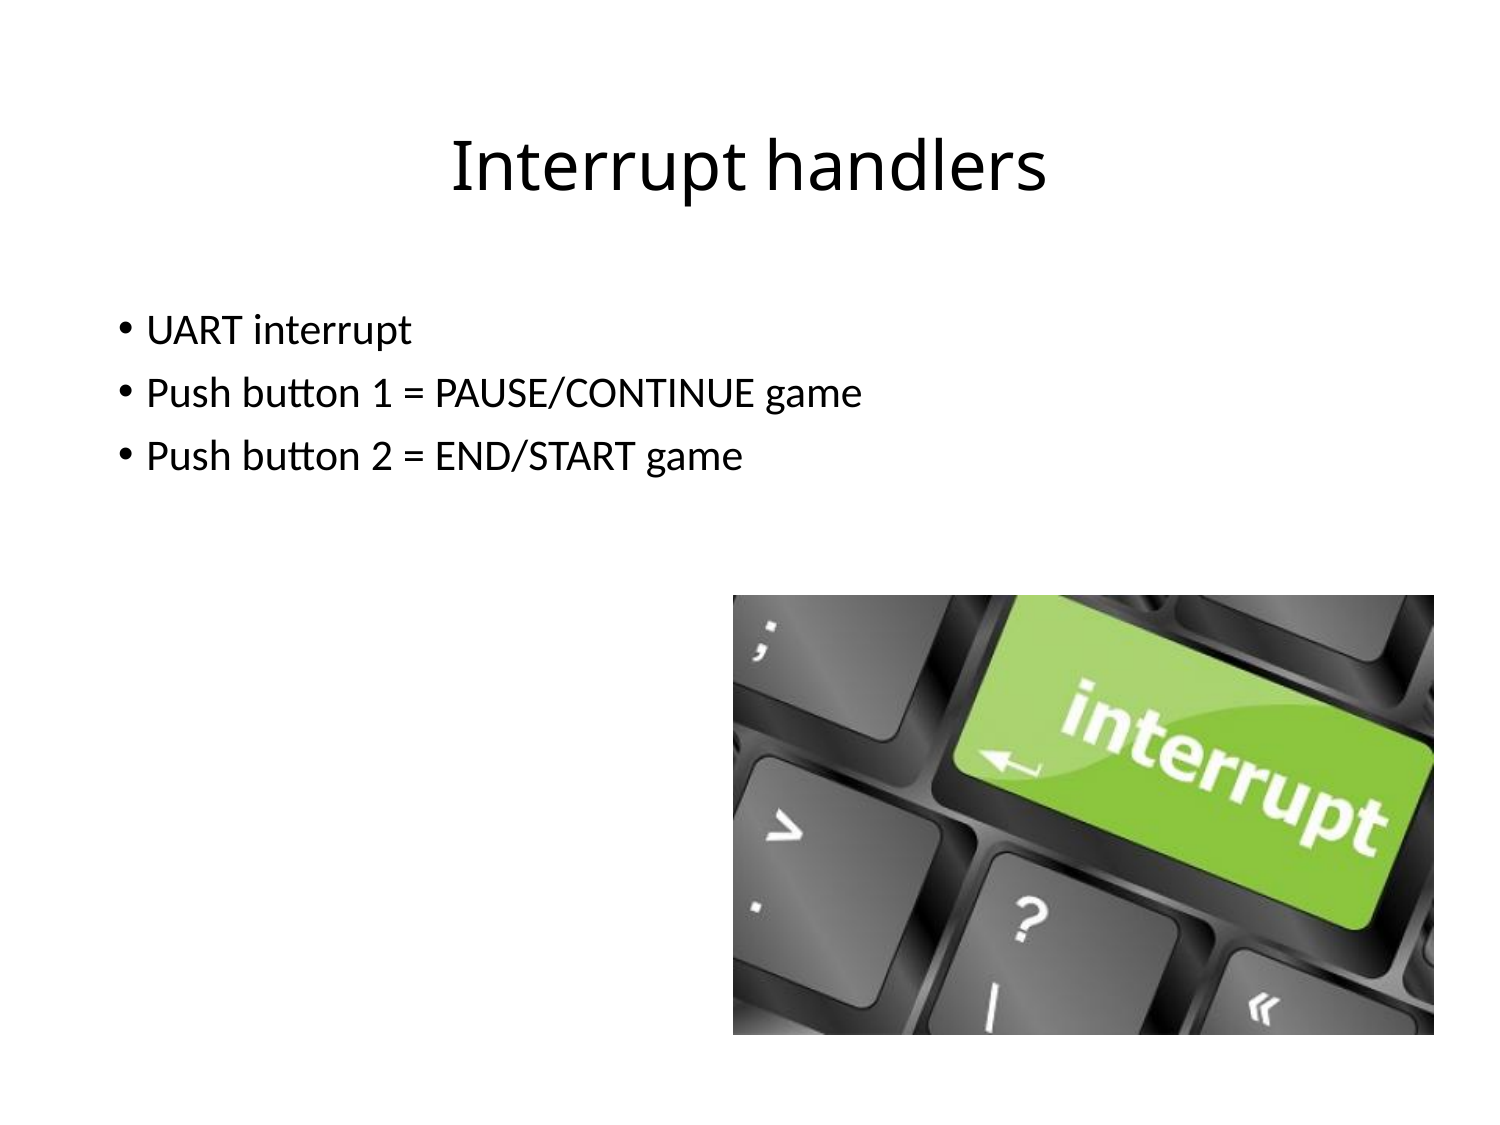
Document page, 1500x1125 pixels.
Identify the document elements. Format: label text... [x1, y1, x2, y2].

picture [733, 595, 1434, 1035]
list UART interrupt Push button 1 = PAUSE/CONTINUE game Push button 2 = END/START game [103, 299, 1397, 1014]
title Interrupt handlers [103, 59, 1397, 278]
